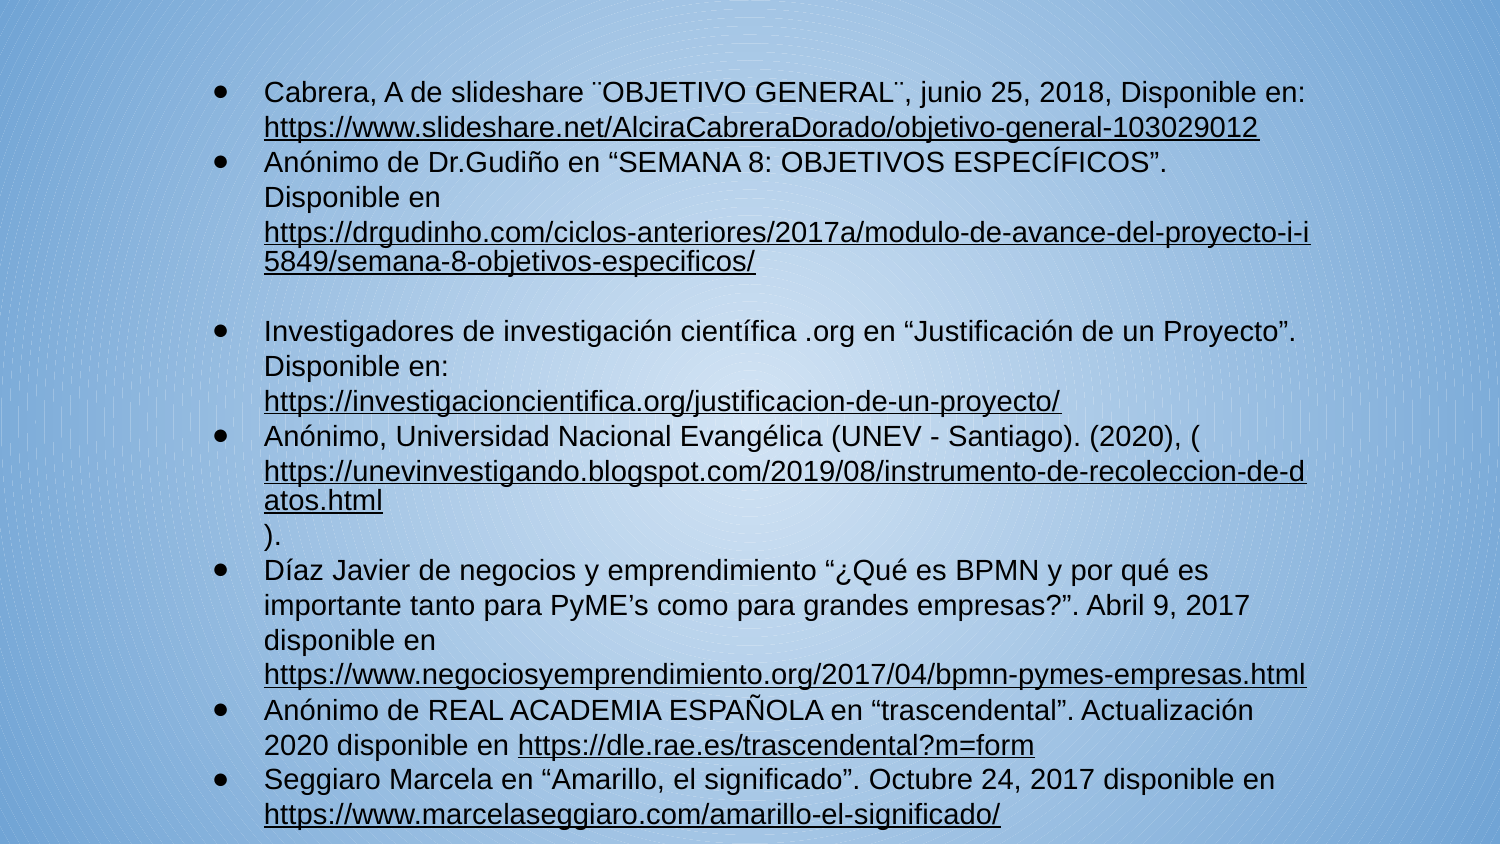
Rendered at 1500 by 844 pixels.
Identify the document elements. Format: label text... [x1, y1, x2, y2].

list Cabrera, A de slideshare ¨OBJETIVO GENERAL¨, junio 25, 2018, Disponible en: https://www.slideshare.net/AlciraCabreraDorado/objetivo-general-103029012 Anónimo de Dr.Gudiño en “SEMANA 8: OBJETIVOS ESPECÍFICOS”. Disponible en https://drgudinho.com/ciclos-anteriores/2017a/modulo-de-avance-del-proyecto-i-i5849/semana-8-objetivos-especificos/ Investigadores de investigación científica .org en “Justificación de un Proyecto”. Disponible en: https://investigacioncientifica.org/justificacion-de-un-proyecto/ Anónimo, Universidad Nacional Evangélica (UNEV - Santiago). (2020), (https://unevinvestigando.blogspot.com/2019/08/instrumento-de-recoleccion-de-datos.html). Díaz Javier de negocios y emprendimiento “¿Qué es BPMN y por qué es importante tanto para PyME’s como para grandes empresas?”. Abril 9, 2017 disponible en https://www.negociosyemprendimiento.org/2017/04/bpmn-pymes-empresas.html Anónimo de REAL ACADEMIA ESPAÑOLA en “trascendental”. Actualización 2020 disponible en https://dle.rae.es/trascendental?m=form Seggiaro Marcela en “Amarillo, el significado”. Octubre 24, 2017 disponible en https://www.marcelaseggiaro.com/amarillo-el-significado/ [173, 58, 1327, 786]
